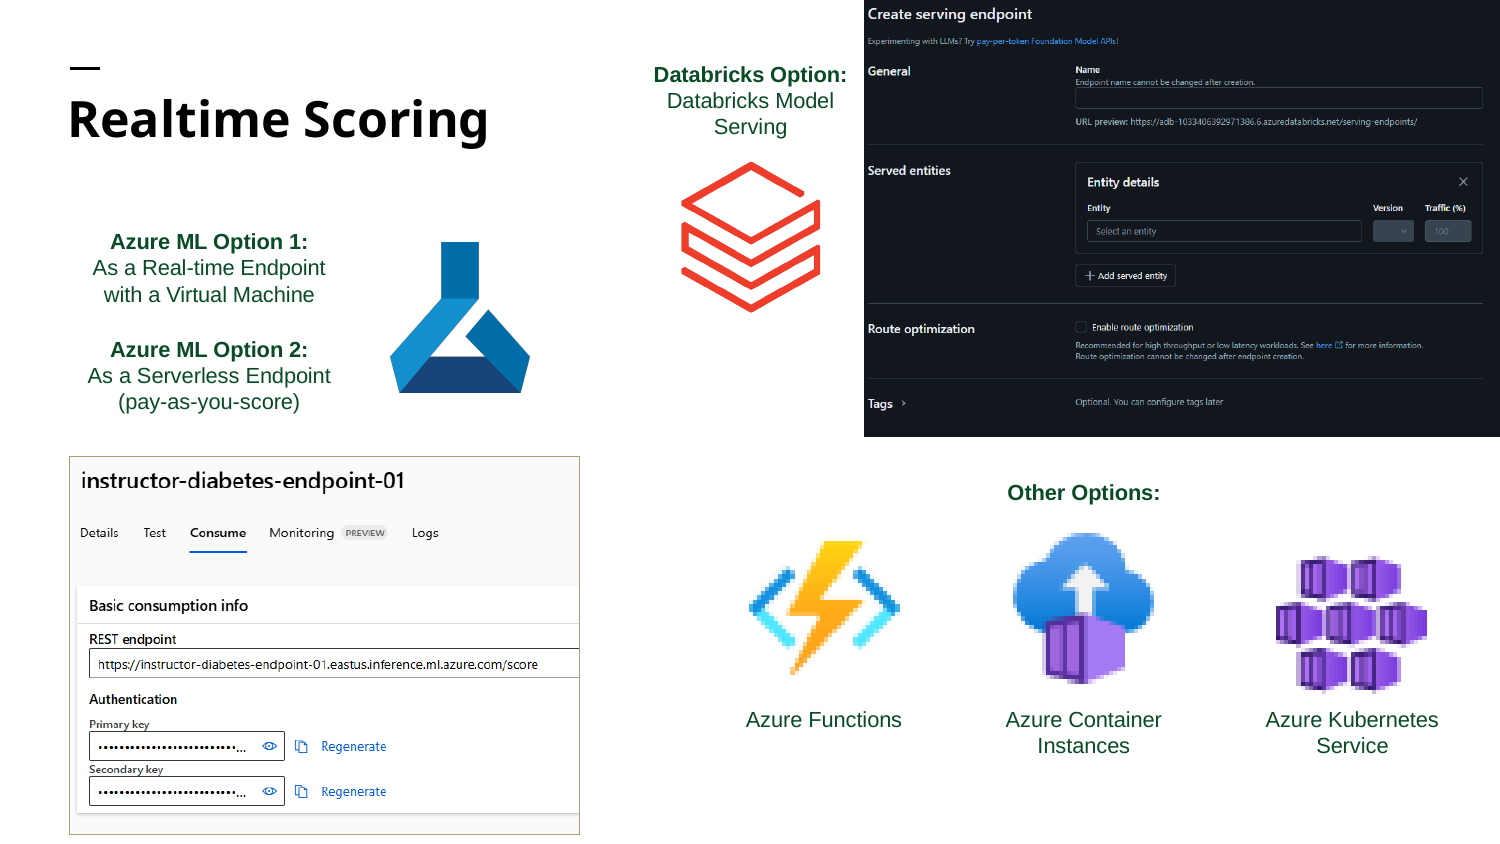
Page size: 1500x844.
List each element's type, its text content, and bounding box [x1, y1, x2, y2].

text_box Azure Functions [730, 698, 918, 740]
picture [864, 0, 1500, 437]
text_box Other Options: [992, 471, 1176, 513]
text_box Azure ML Option 1: As a Real-time Endpoint with a Virtual Machine [77, 220, 341, 314]
text_box Azure Kubernetes Service [1250, 698, 1454, 766]
picture [68, 456, 581, 835]
picture [1008, 533, 1160, 684]
picture [748, 533, 900, 684]
text_box Databricks Option: Databricks Model Serving [638, 52, 859, 147]
picture [390, 242, 530, 394]
text_box Azure Container Instances [990, 698, 1178, 766]
picture [680, 161, 821, 313]
title Realtime Scoring [52, 38, 514, 163]
picture [1276, 547, 1427, 699]
text_box Azure ML Option 2: As a Serverless Endpoint (pay-as-you-score) [72, 327, 347, 422]
